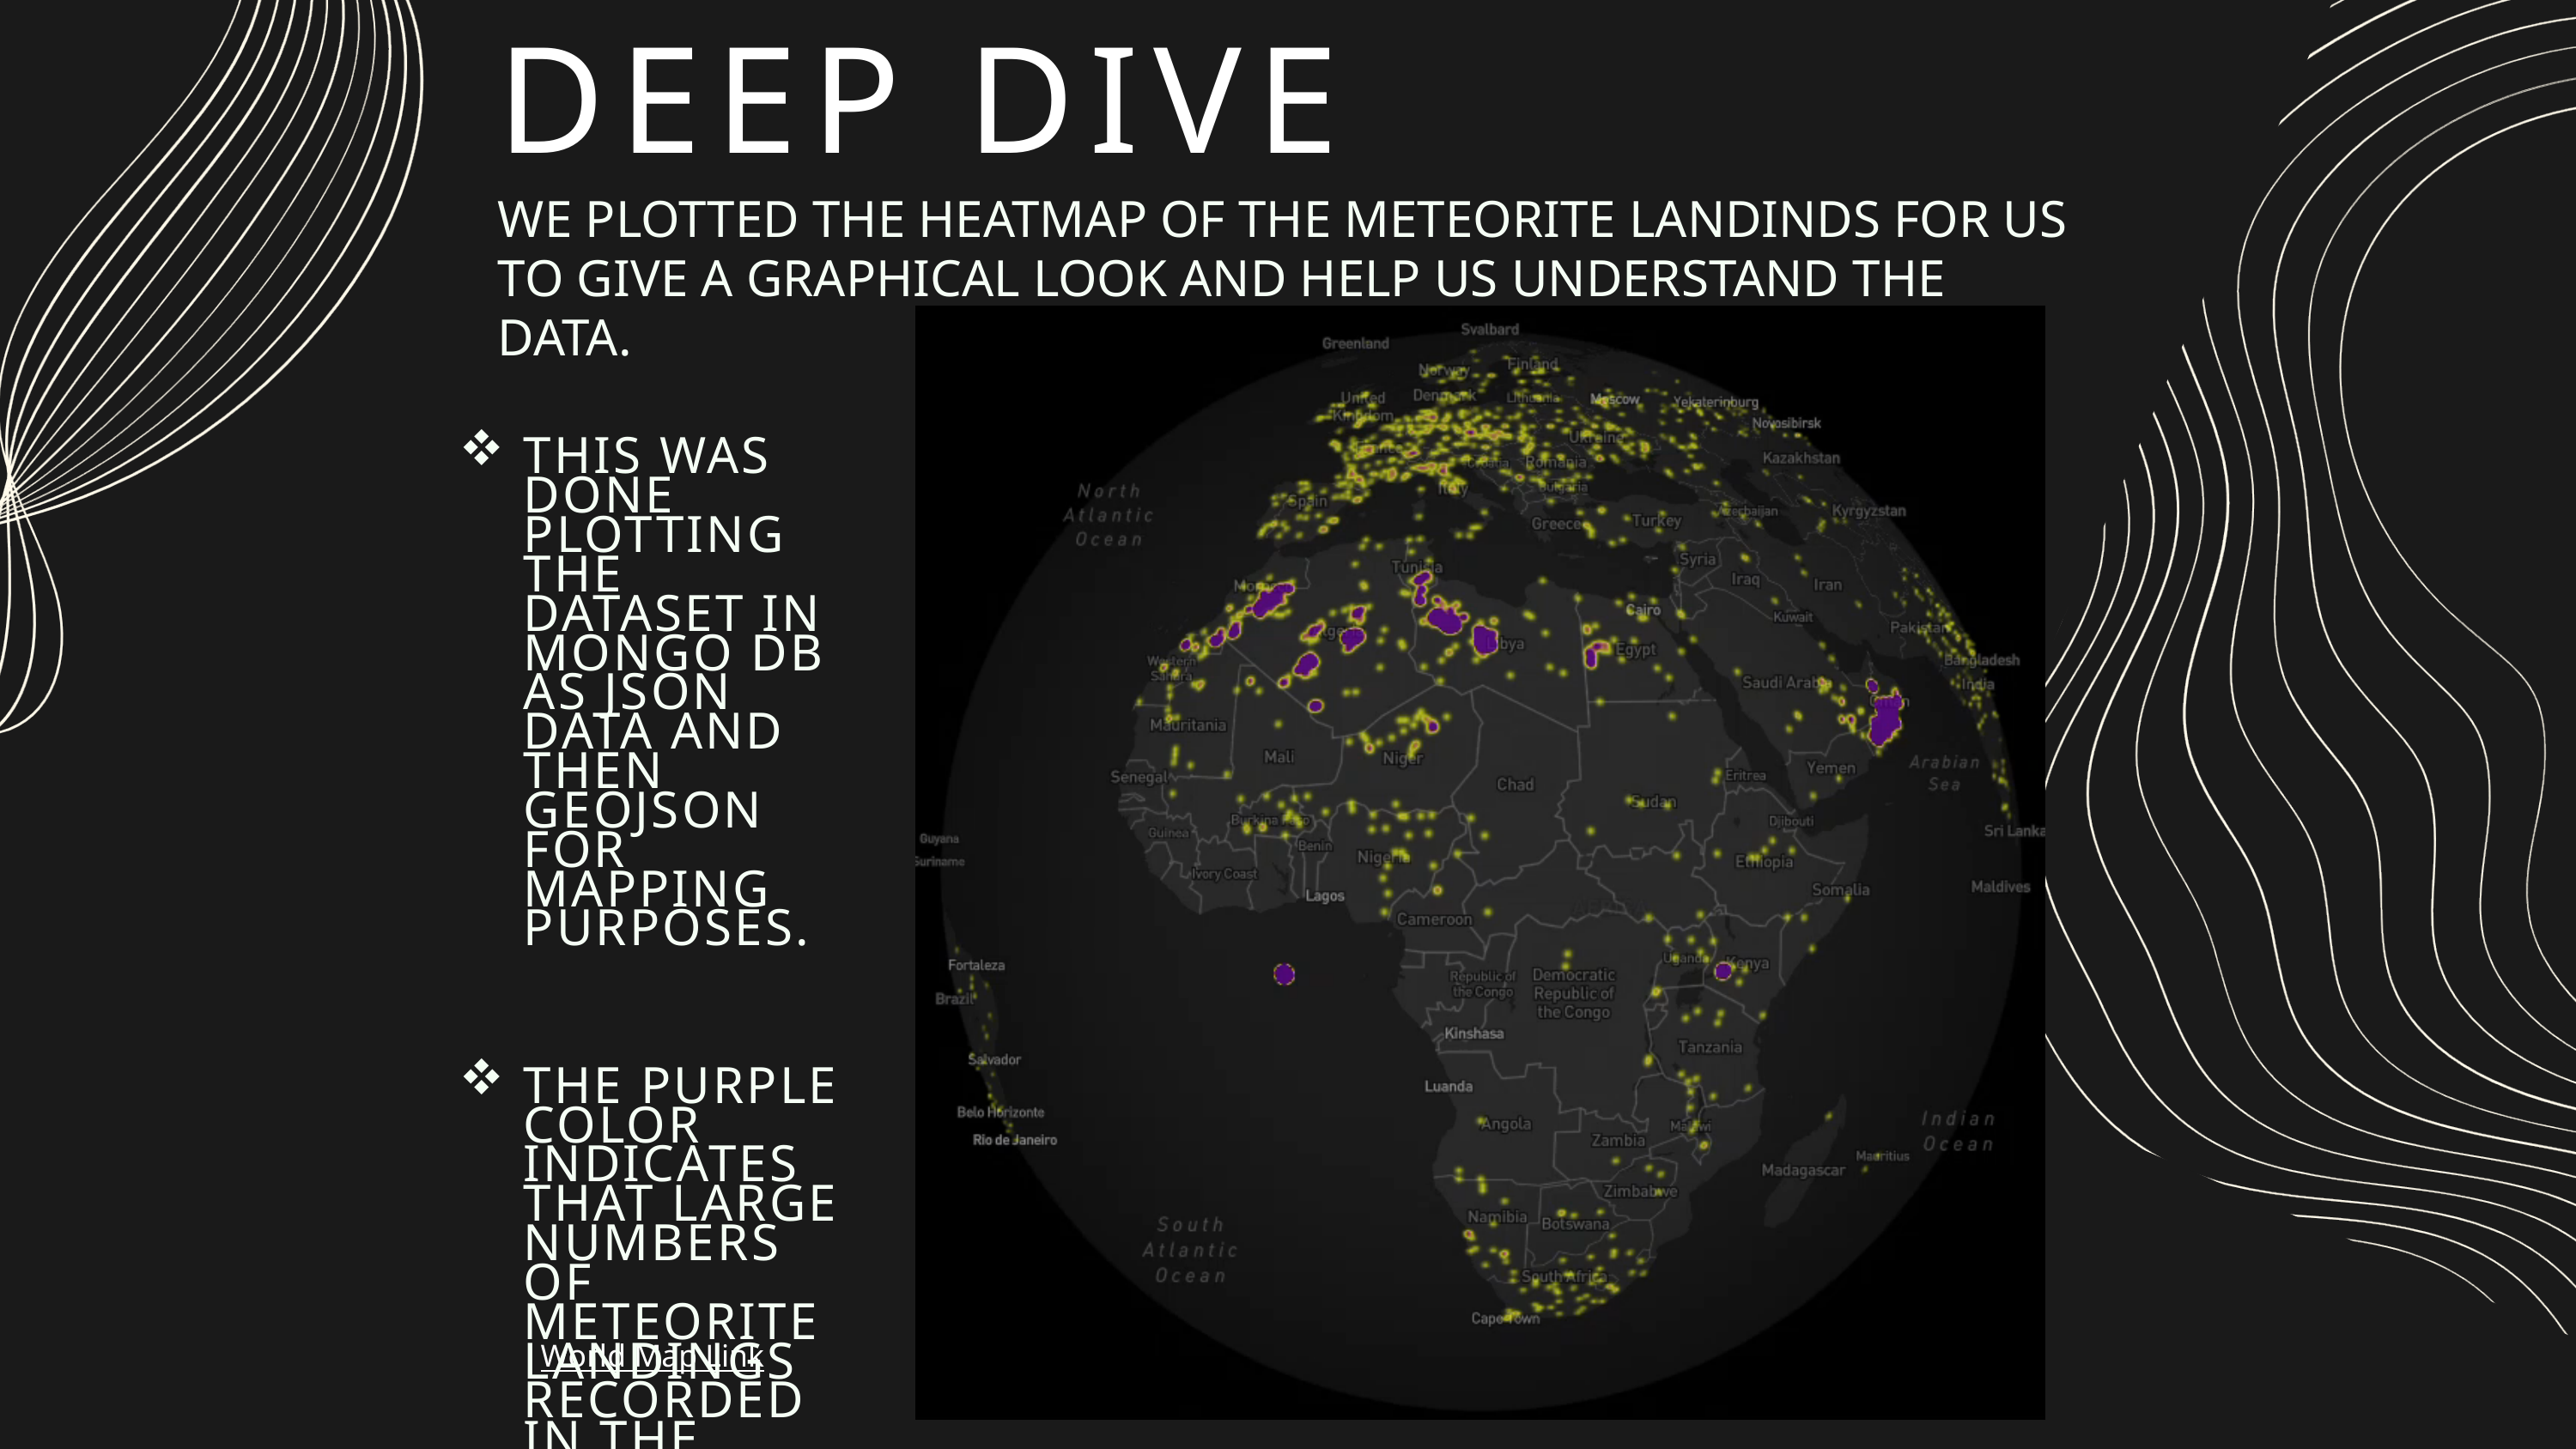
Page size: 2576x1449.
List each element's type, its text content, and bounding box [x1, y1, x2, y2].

text_box THIS WAS DONE PLOTTING THE DATASET IN MONGO DB AS JSON DATA AND THEN GEOJSON FOR MAPPING PURPOSES. THE PURPLE COLOR INDICATES THAT LARGE NUMBERS OF METEORITE LANDINGS RECORDED IN THE AREA. [459, 444, 860, 1449]
text_box [0, 0, 426, 1162]
text_box World Map Link [453, 1336, 459, 1379]
text_box DEEP DIVE [497, 0, 1617, 183]
text_box WE PLOTTED THE HEATMAP OF THE METEORITE LANDINDS FOR US TO GIVE A GRAPHICAL LOOK AND HELP US UNDERSTAND THE DATA. [497, 188, 2072, 366]
text_box [2049, 0, 2576, 1339]
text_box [914, 305, 2046, 1421]
